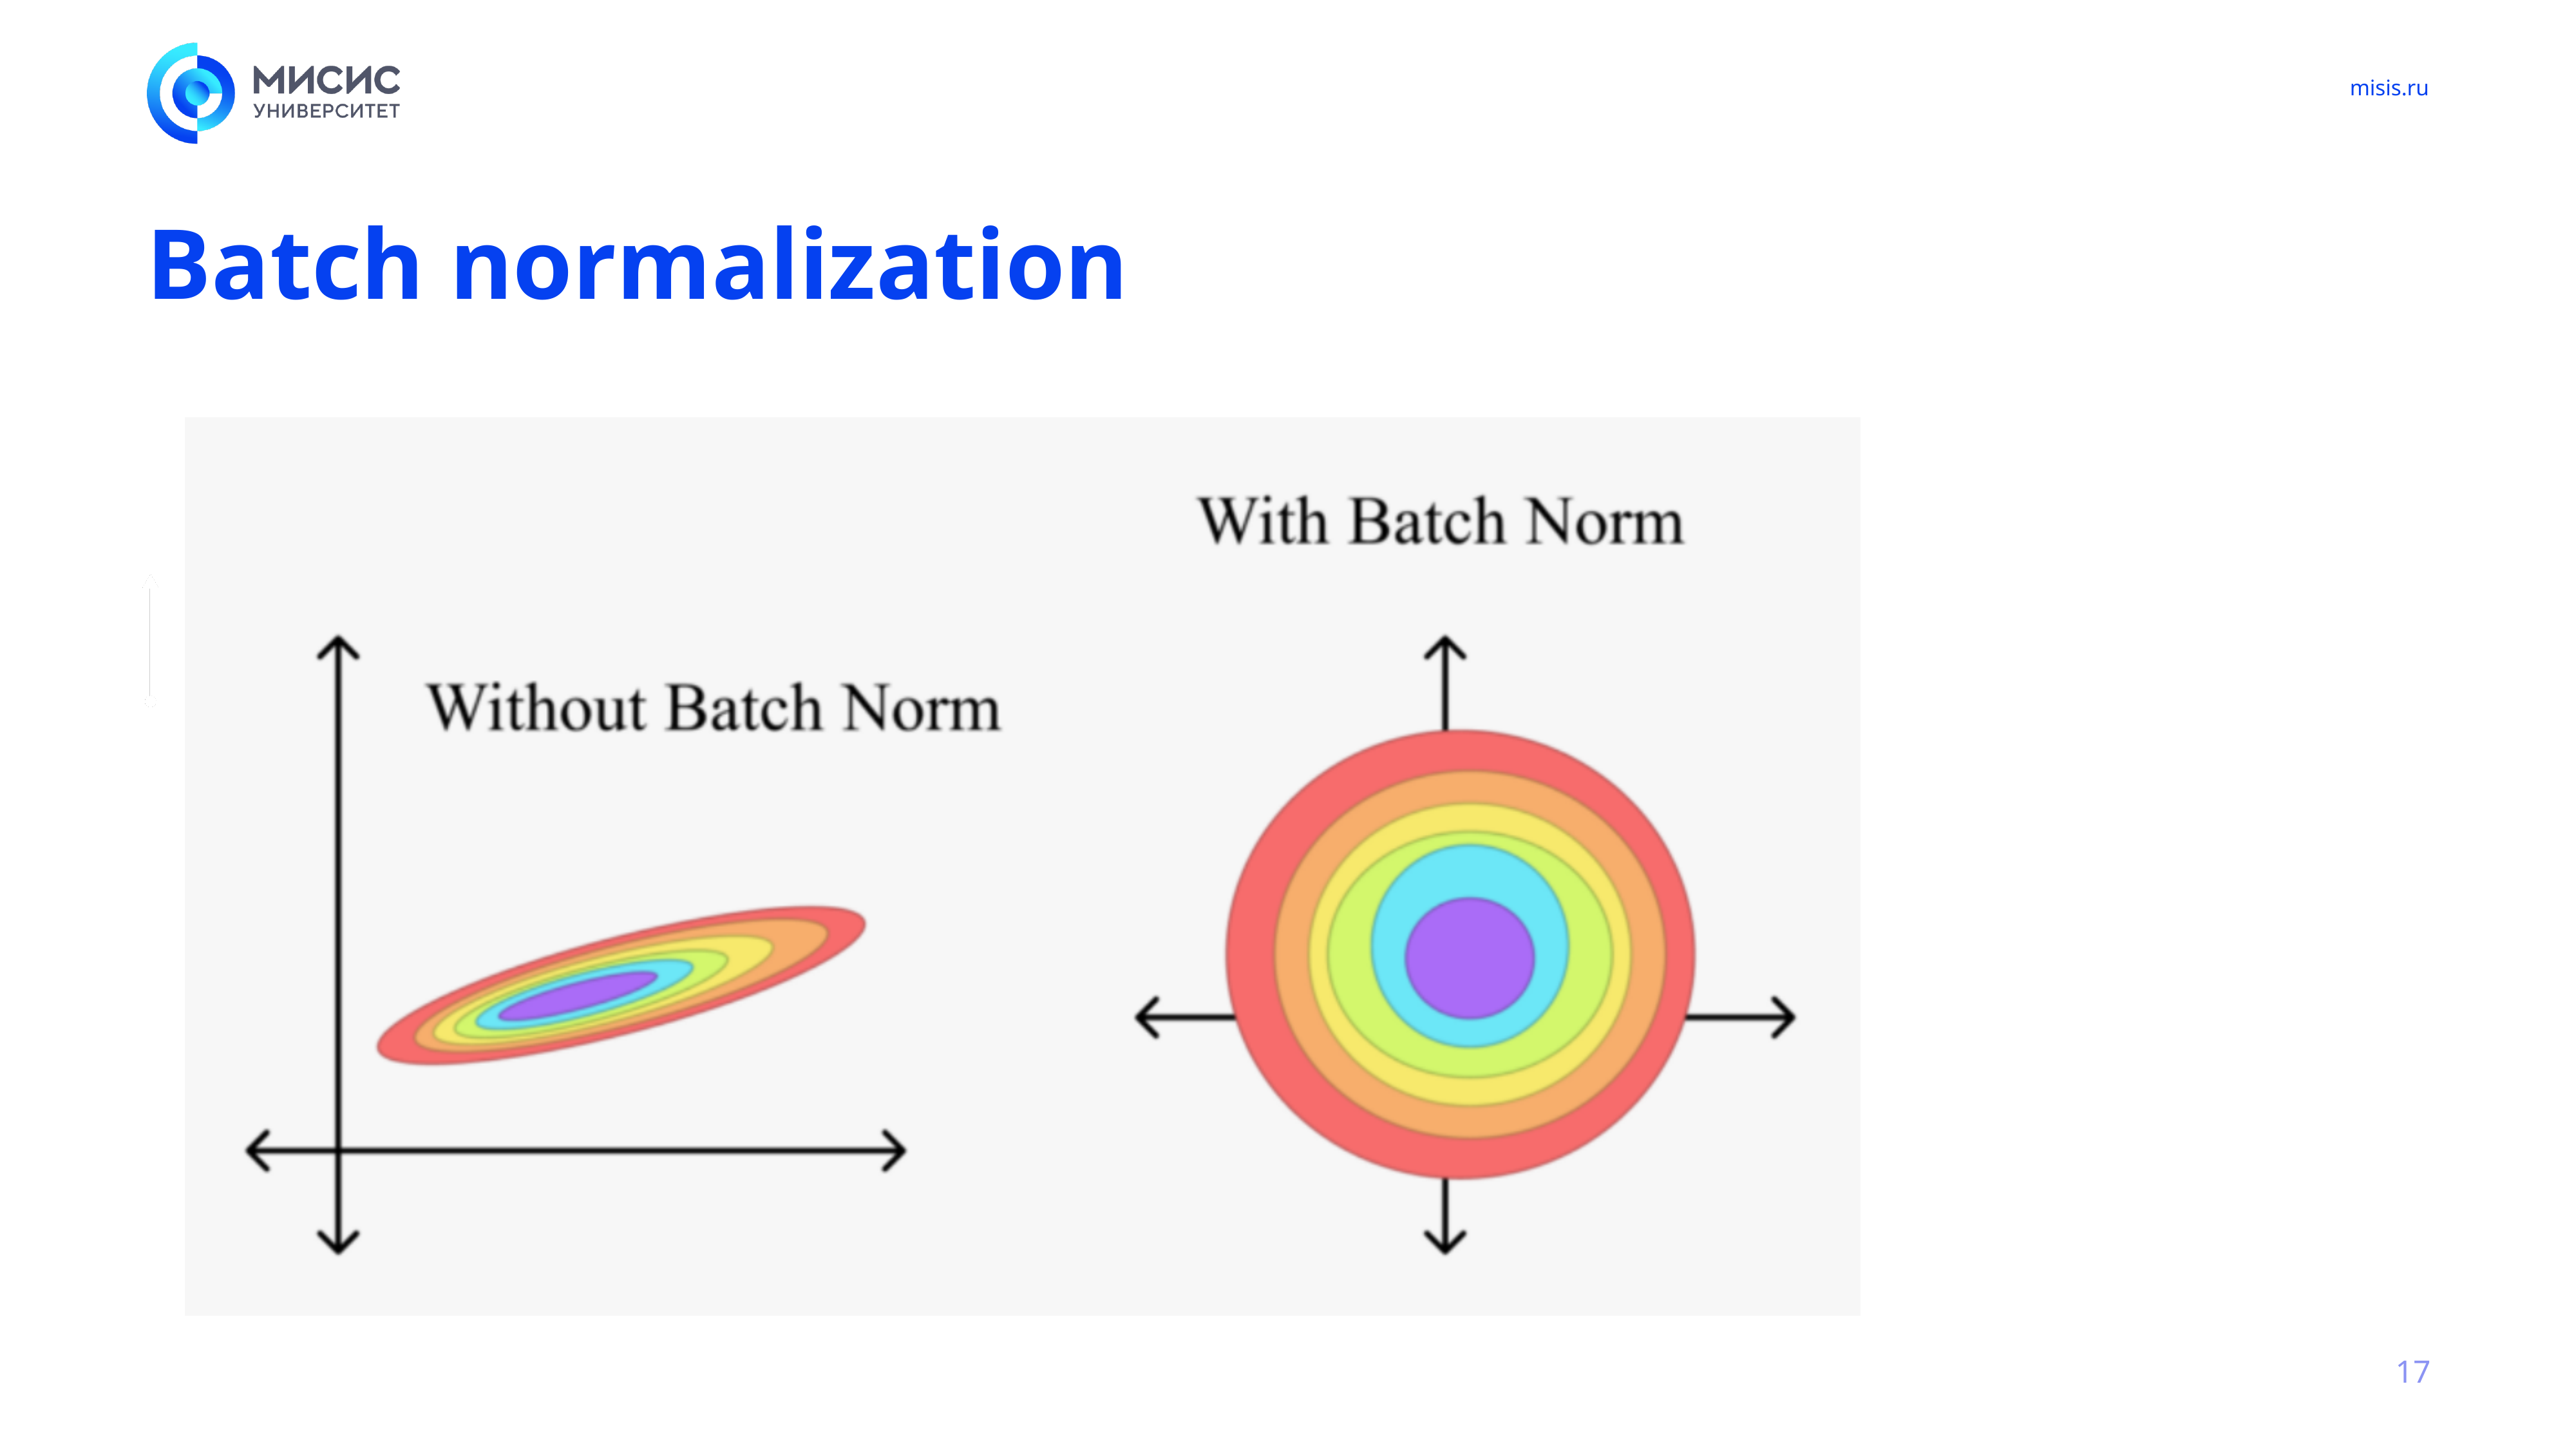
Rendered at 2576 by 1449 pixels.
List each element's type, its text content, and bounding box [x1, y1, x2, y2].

slide_number 17 [2092, 1334, 2441, 1412]
picture [147, 42, 401, 144]
picture [141, 573, 158, 707]
title Batch normalization [137, 223, 1260, 341]
picture [185, 417, 1861, 1316]
